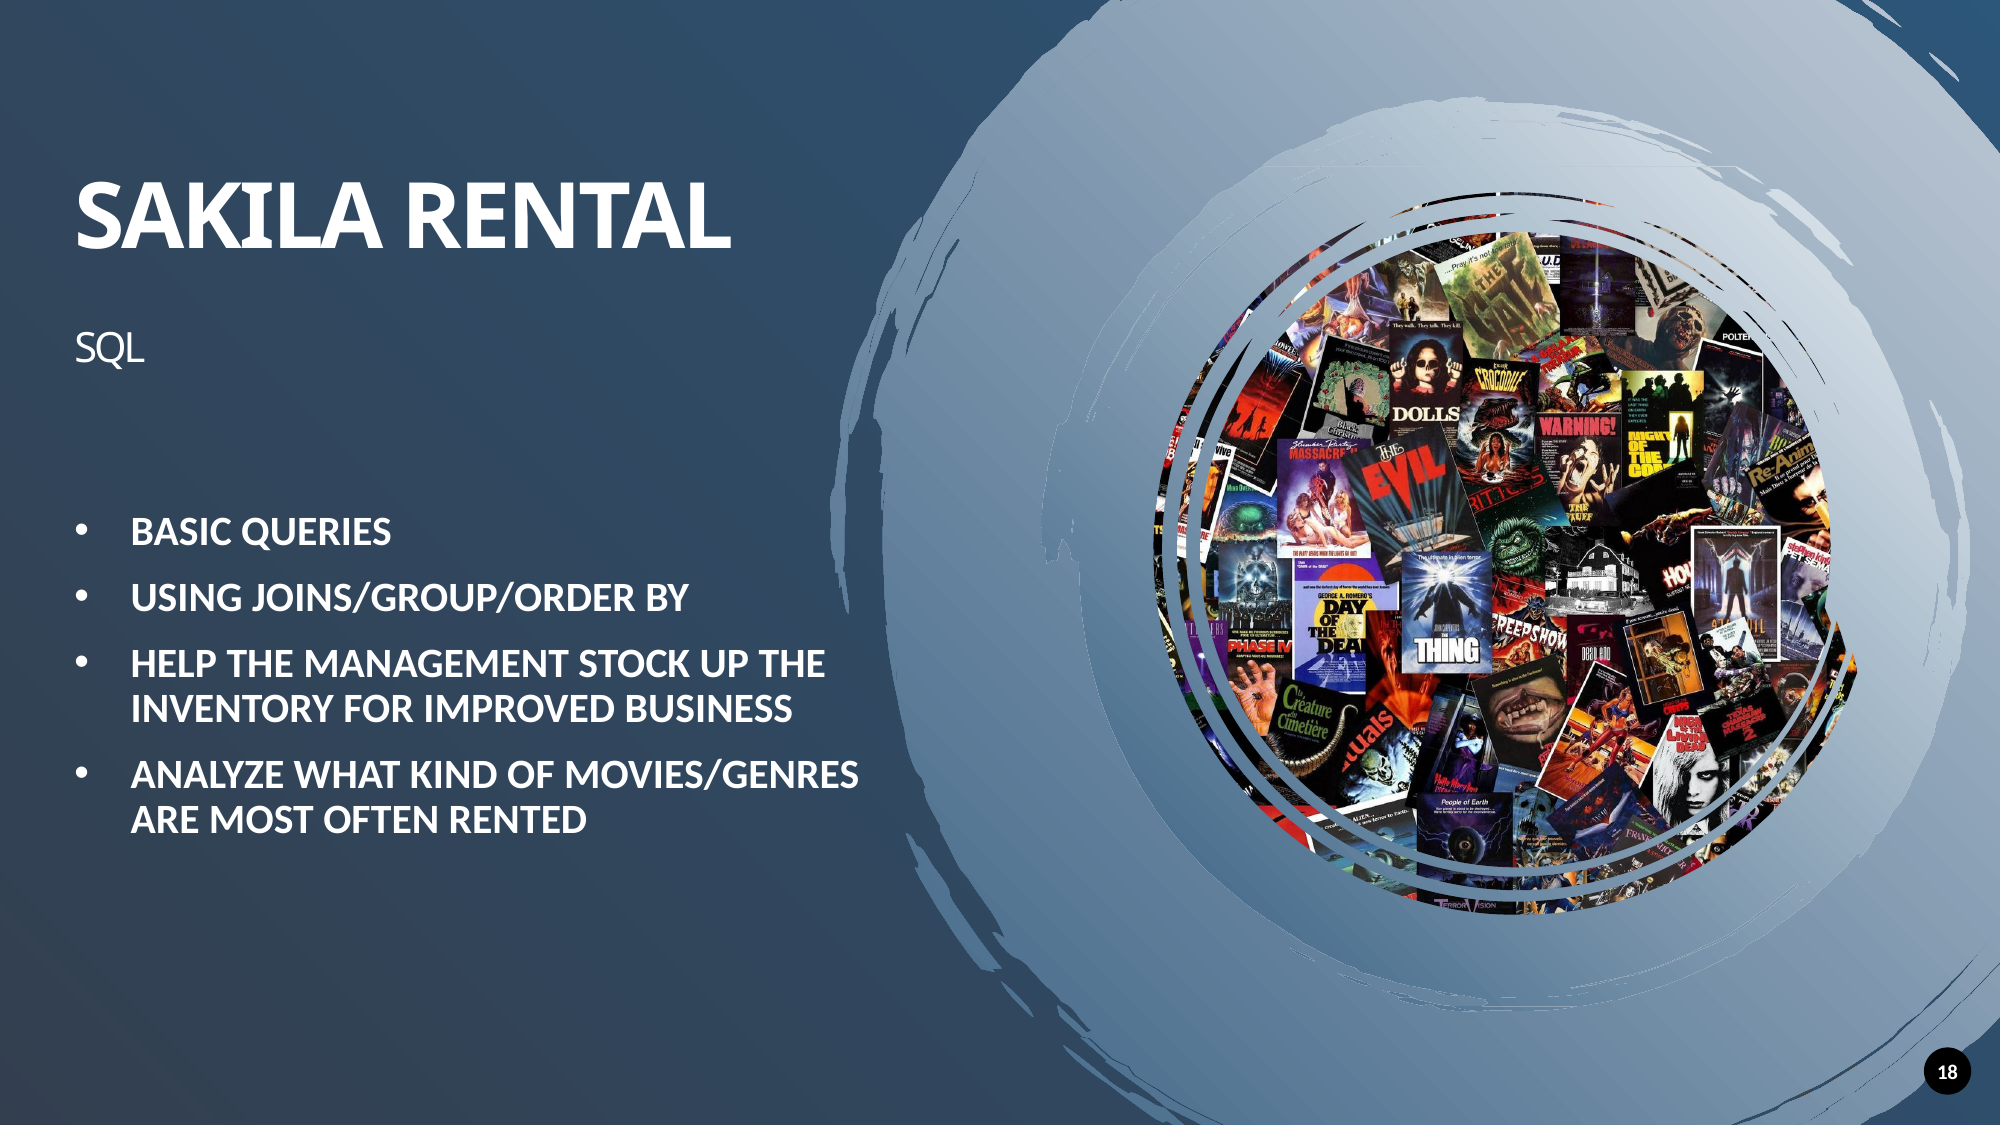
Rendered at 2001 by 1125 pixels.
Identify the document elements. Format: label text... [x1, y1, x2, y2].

picture [1153, 192, 1858, 915]
slide_number 18 [1923, 1047, 1972, 1095]
list Basic queries Using joins/Group/order by help the management stock up the inventory for improved business analyze what kind of movies/genres are most often rented [74, 509, 861, 1084]
title Sakila Rental SQL [74, 30, 861, 371]
